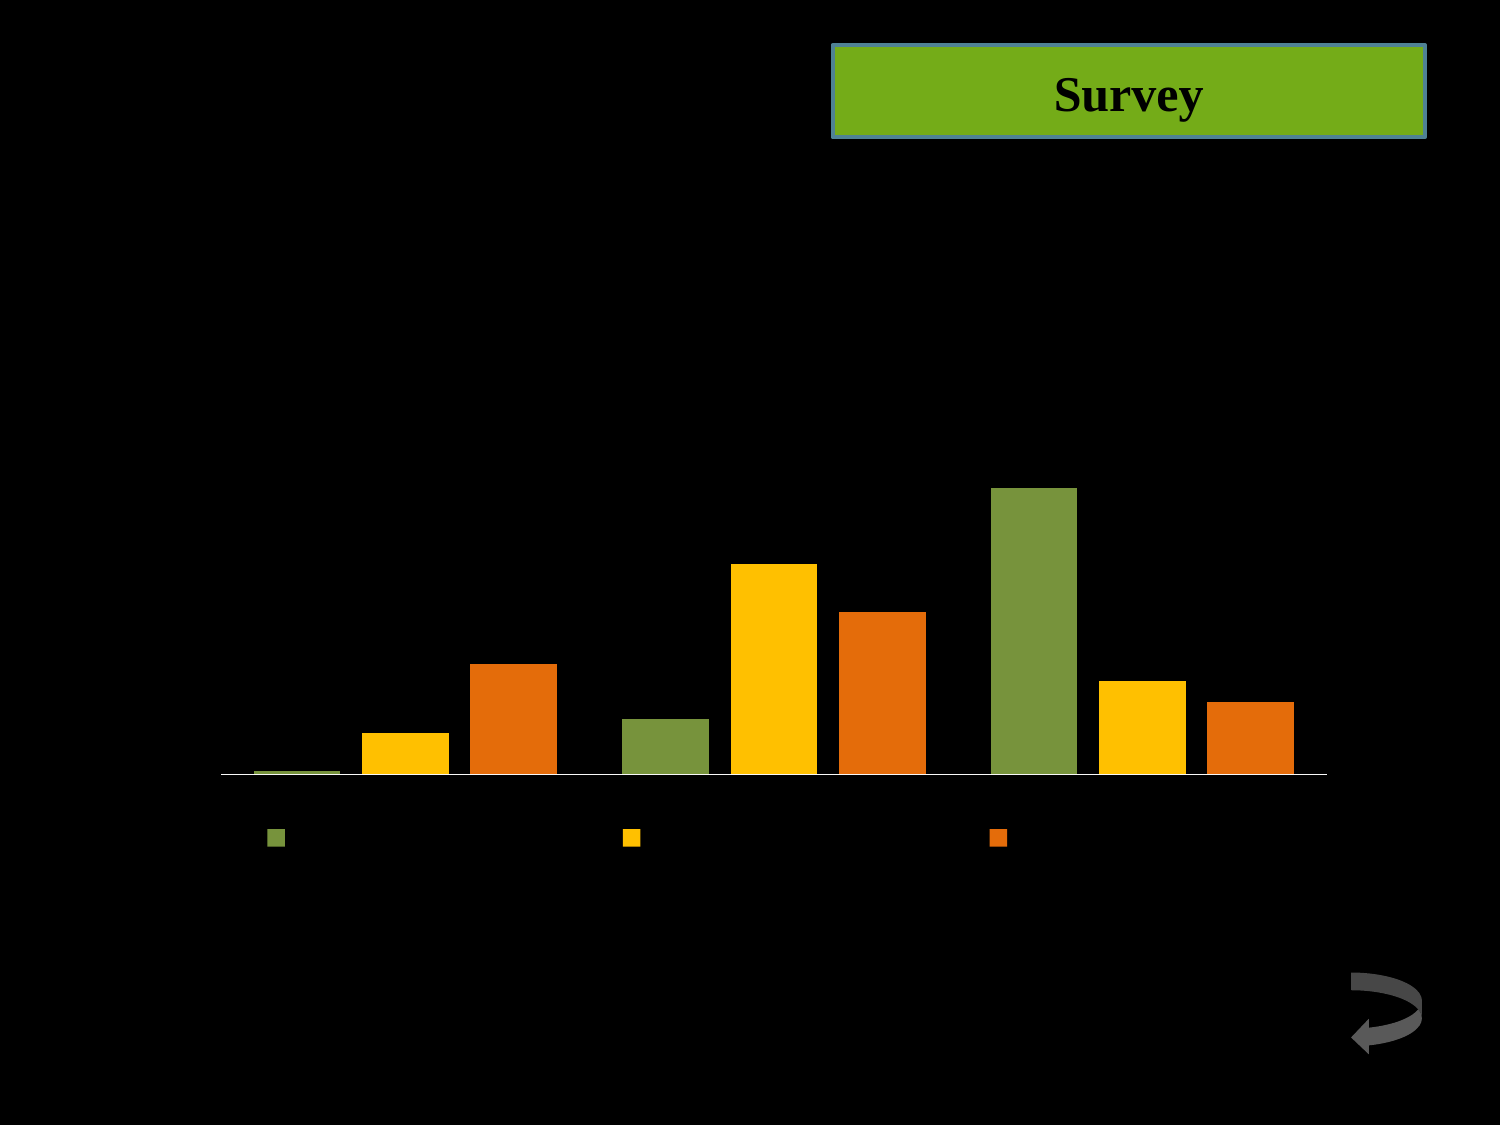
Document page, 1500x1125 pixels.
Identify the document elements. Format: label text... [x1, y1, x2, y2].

chart [134, 290, 1352, 870]
text_box Survey [831, 43, 1427, 139]
text_box [1348, 970, 1425, 1057]
